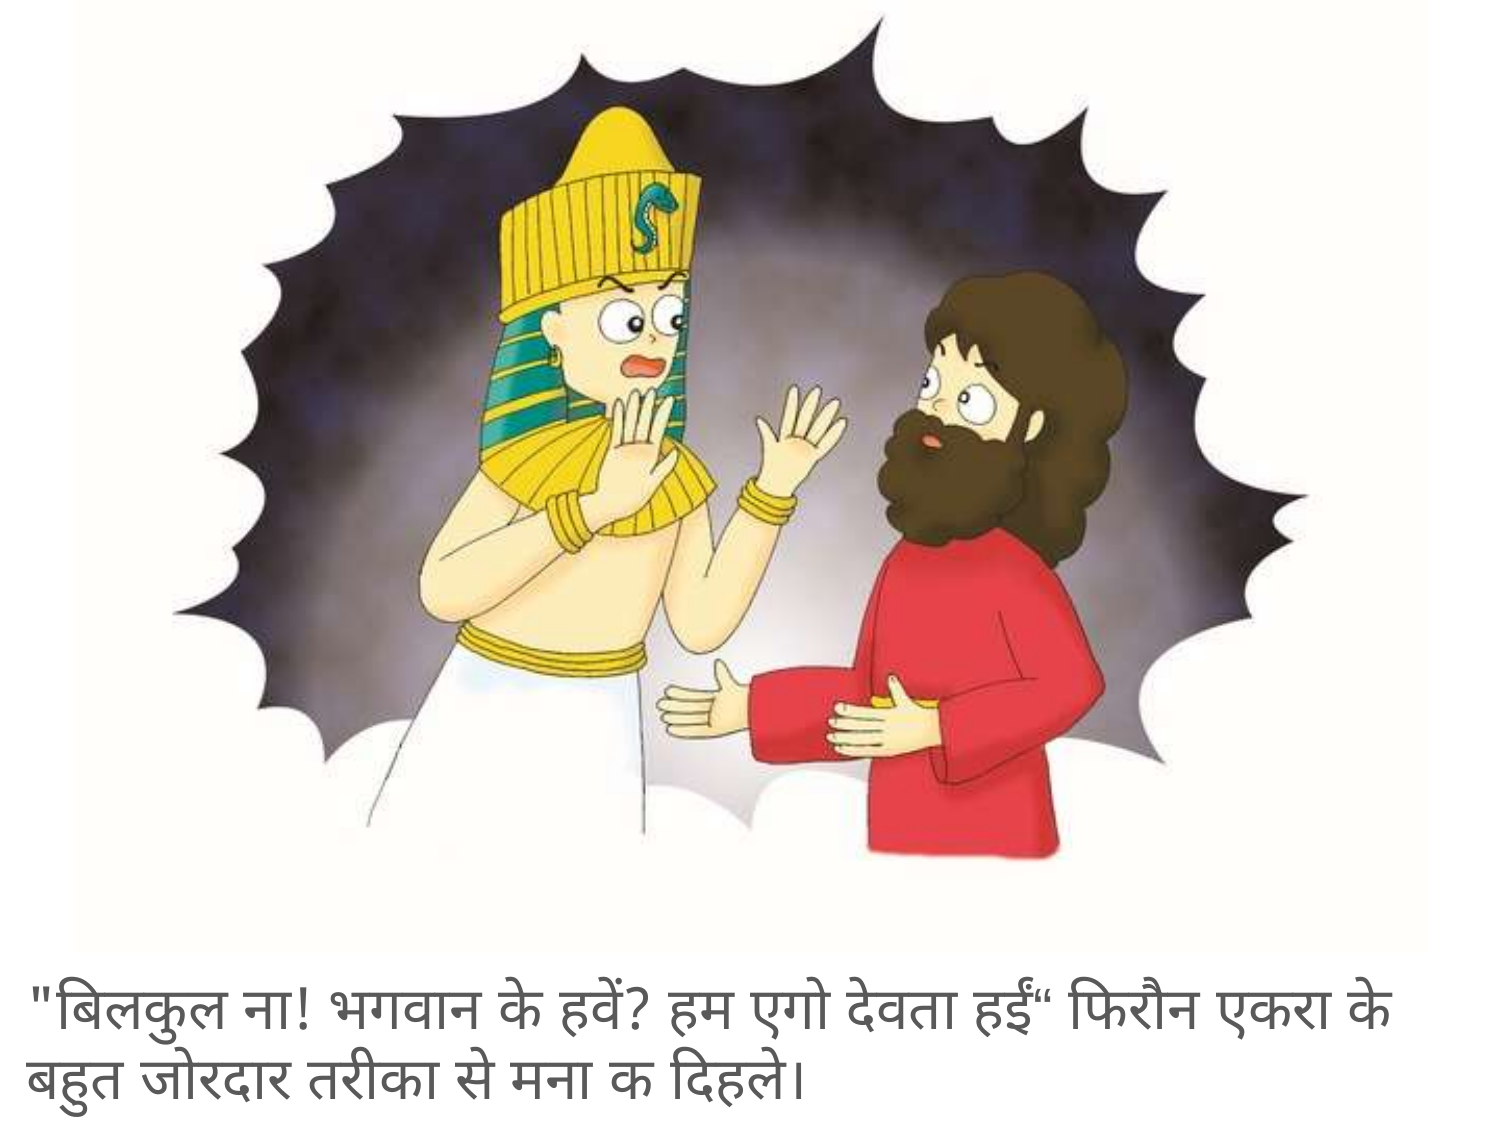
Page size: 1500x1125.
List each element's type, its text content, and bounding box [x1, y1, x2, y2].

picture [72, 0, 1427, 953]
text_box "बिलकुल ना! भगवान के हवें? हम एगो देवता हईं“ फिरौन एकरा के बहुत जोरदार तरीका से मना क दिहले। [11, 964, 1483, 1119]
